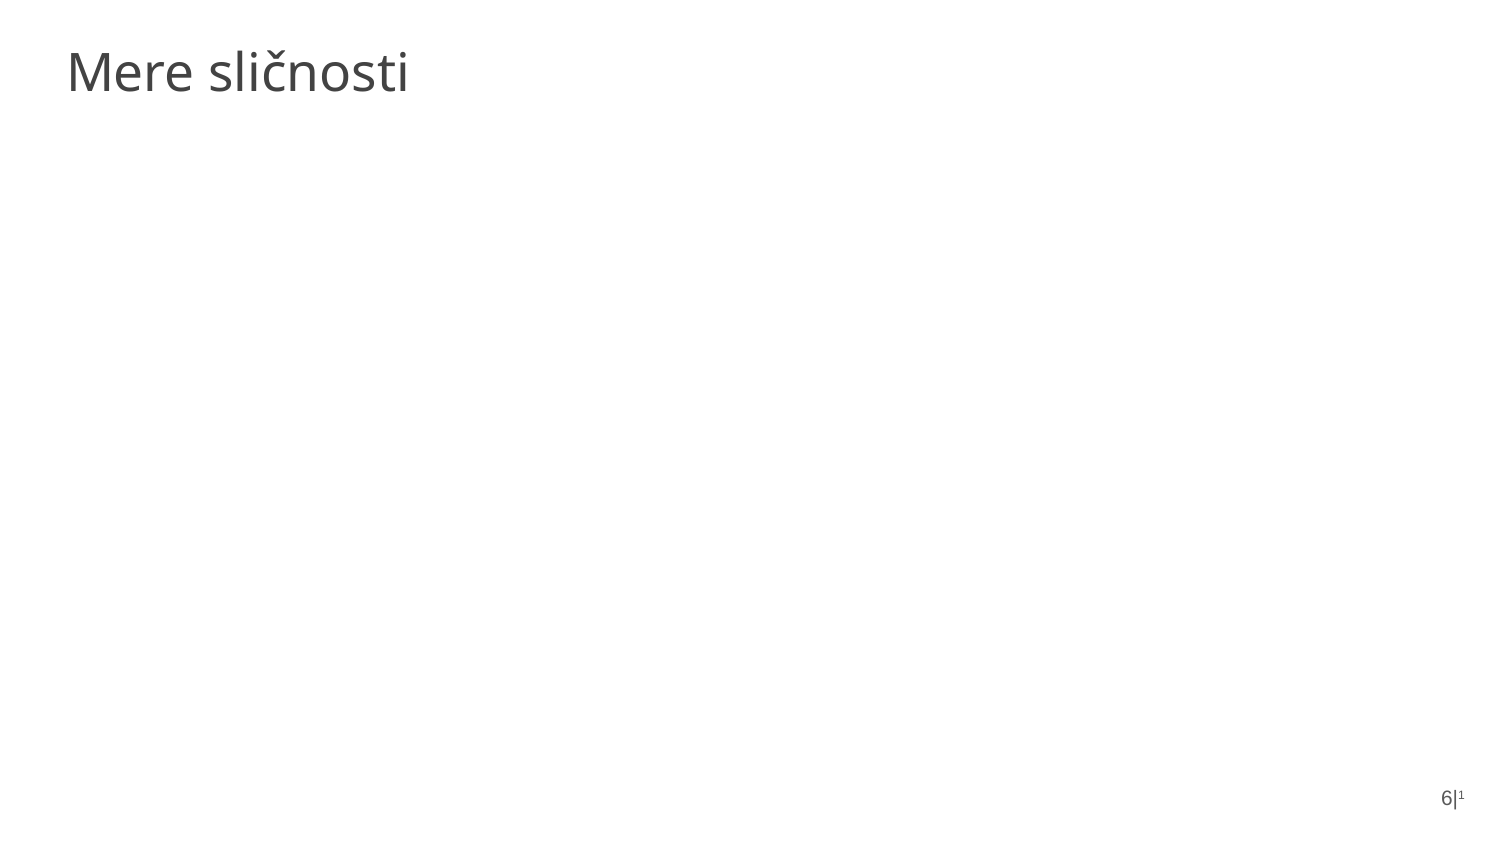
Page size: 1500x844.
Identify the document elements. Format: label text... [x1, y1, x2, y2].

slide_number 6|1 [1389, 764, 1480, 830]
title Mere sličnosti [51, 23, 1449, 117]
